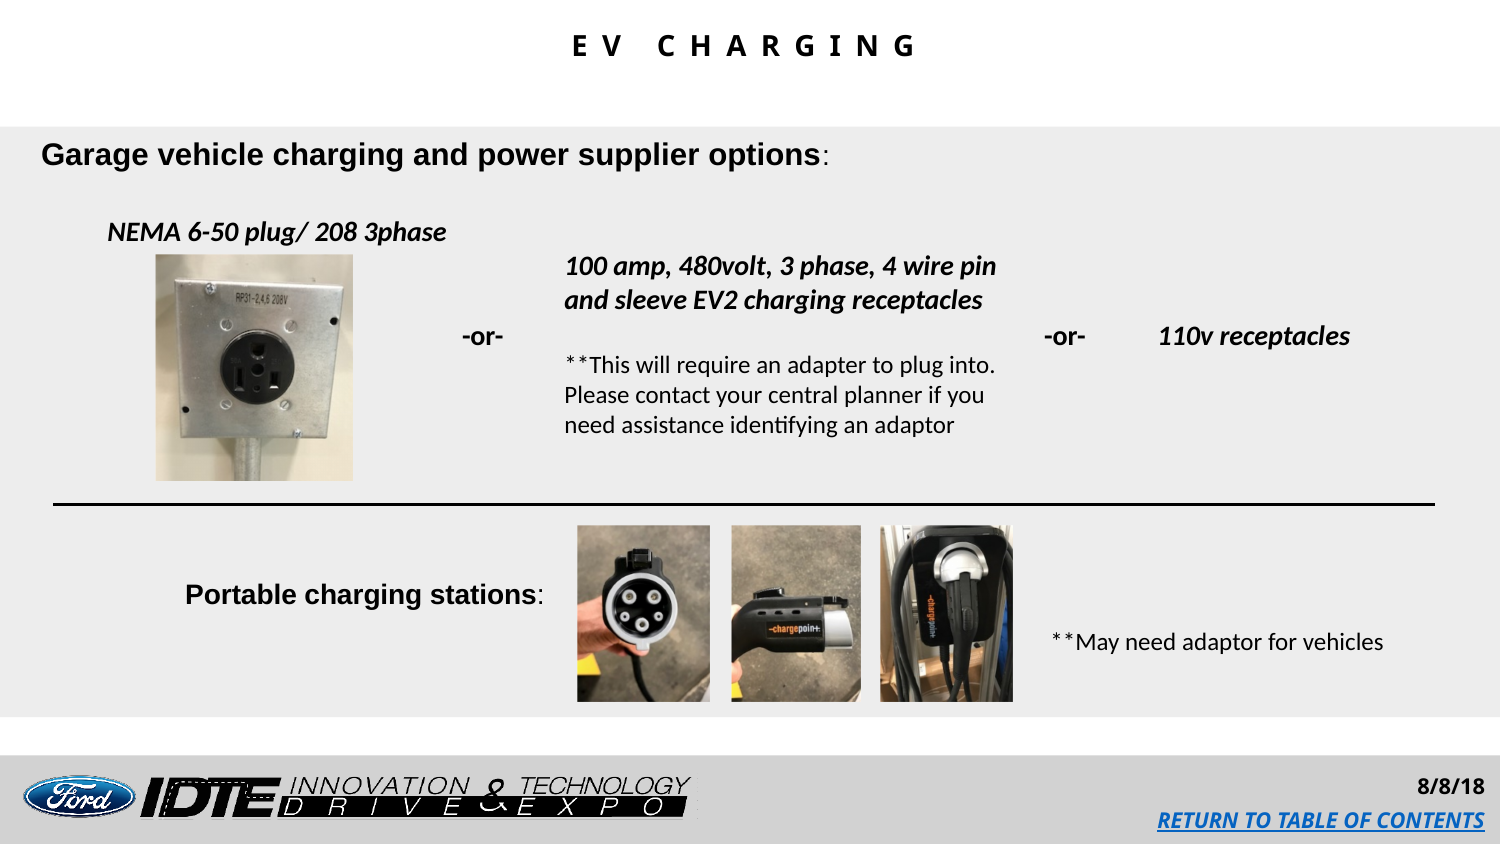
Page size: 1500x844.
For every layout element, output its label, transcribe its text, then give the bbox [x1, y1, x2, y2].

picture [140, 268, 368, 481]
text_box -or- [1029, 309, 1117, 359]
text_box Garage vehicle charging and power supplier options: Portable charging stations: [0, 126, 1500, 718]
text_box **May need adaptor for vehicles [1035, 617, 1500, 663]
text_box EV CHARGING [556, 20, 930, 70]
text_box 100 amp, 480volt, 3 phase, 4 wire pin and sleeve EV2 charging receptacles **This will require an adapter to plug into. Please contact your central planner if you need assistance identifying an adaptor [549, 240, 1014, 447]
picture [0, 751, 159, 841]
text_box 110v receptacles [1136, 309, 1500, 359]
picture [555, 526, 1035, 702]
text_box -or- [447, 309, 535, 359]
text_box NEMA 6-50 plug/ 208 3phase [92, 205, 473, 289]
